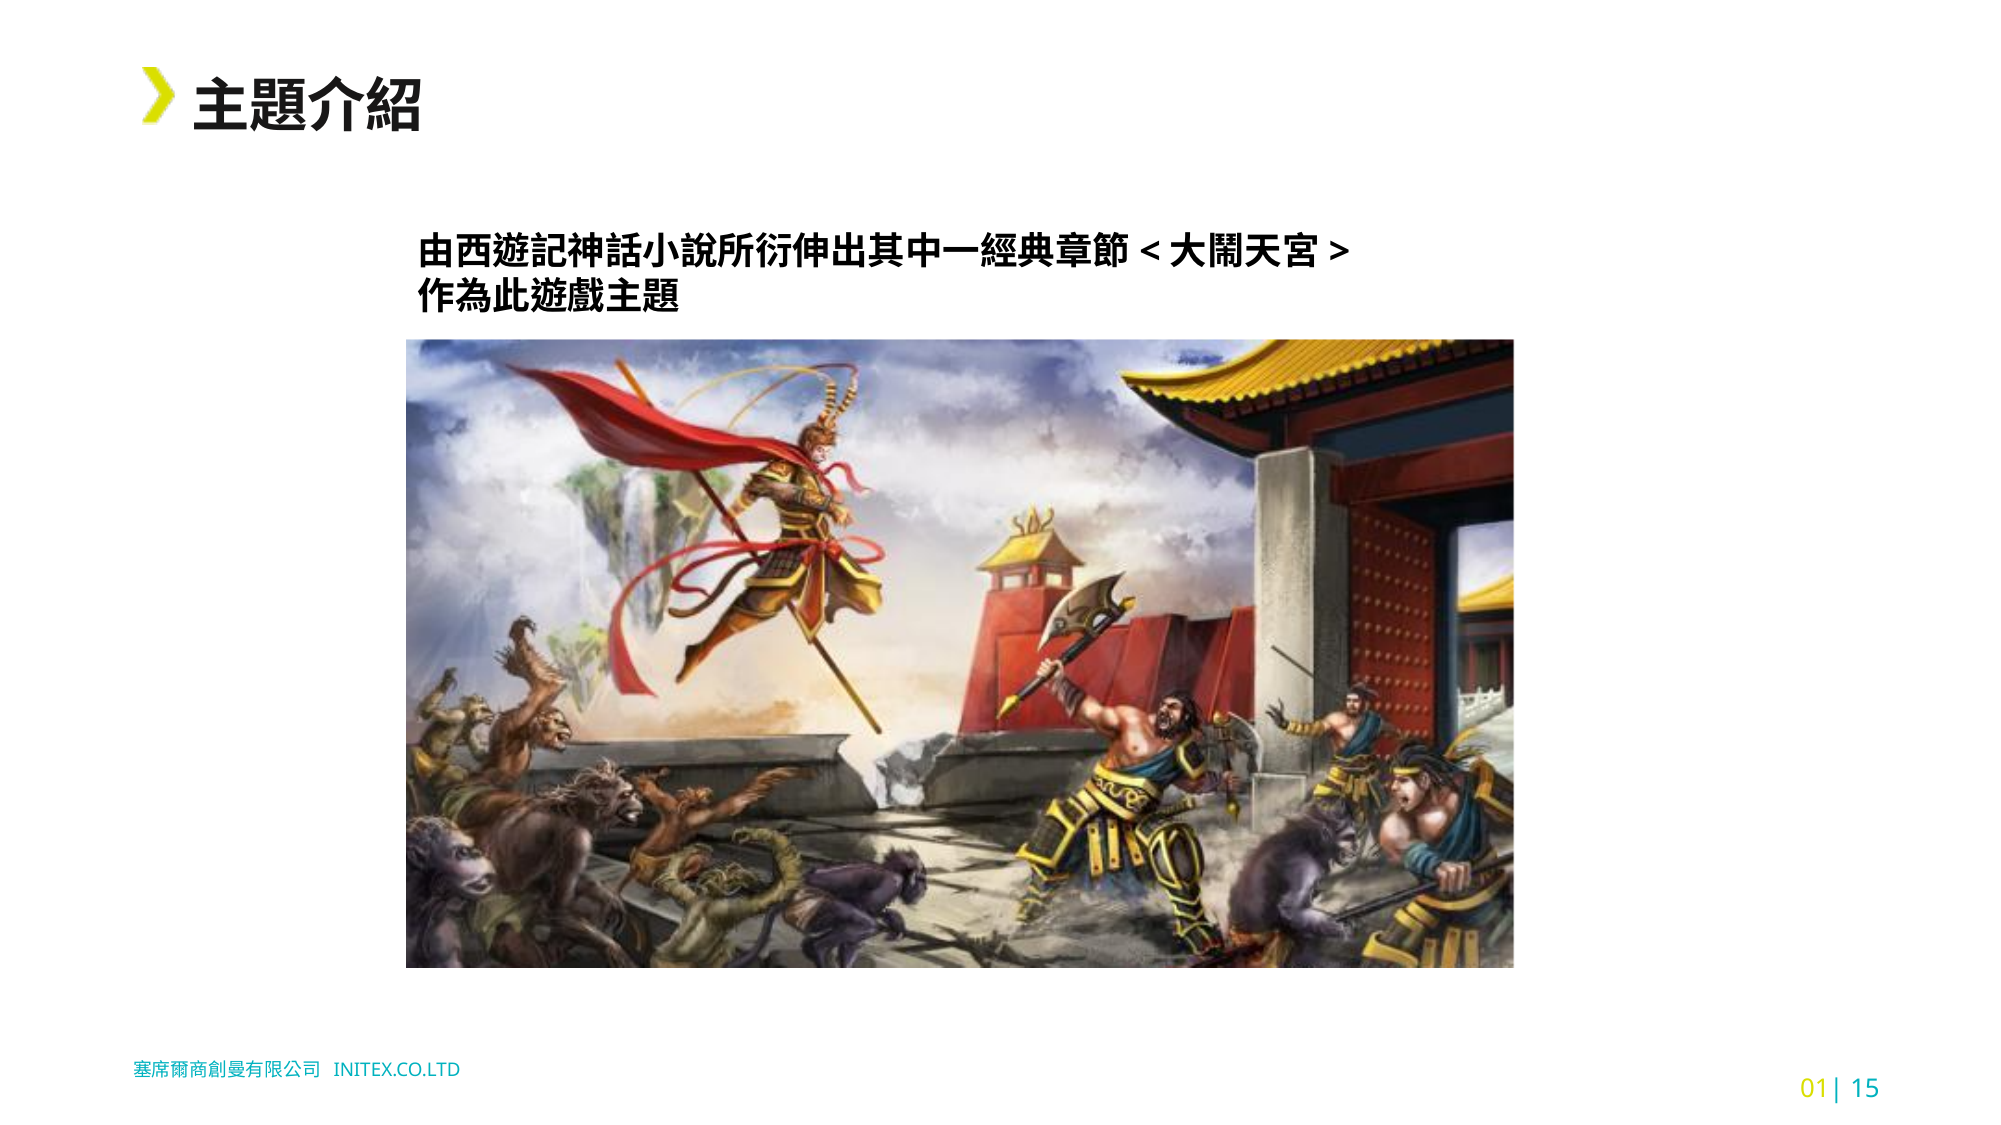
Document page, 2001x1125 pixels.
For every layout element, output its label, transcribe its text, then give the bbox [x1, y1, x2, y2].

picture [142, 67, 177, 125]
text_box 主題介紹 [176, 39, 451, 145]
text_box 塞席爾商創曼有限公司 INITEX.CO.LTD [127, 1052, 466, 1086]
picture [406, 338, 1516, 968]
text_box 由西遊記神話小說所衍伸出其中一經典章節<大鬧天宮> 作為此遊戲主題 [385, 220, 1386, 325]
text_box 01| 15 [1794, 1066, 1886, 1108]
